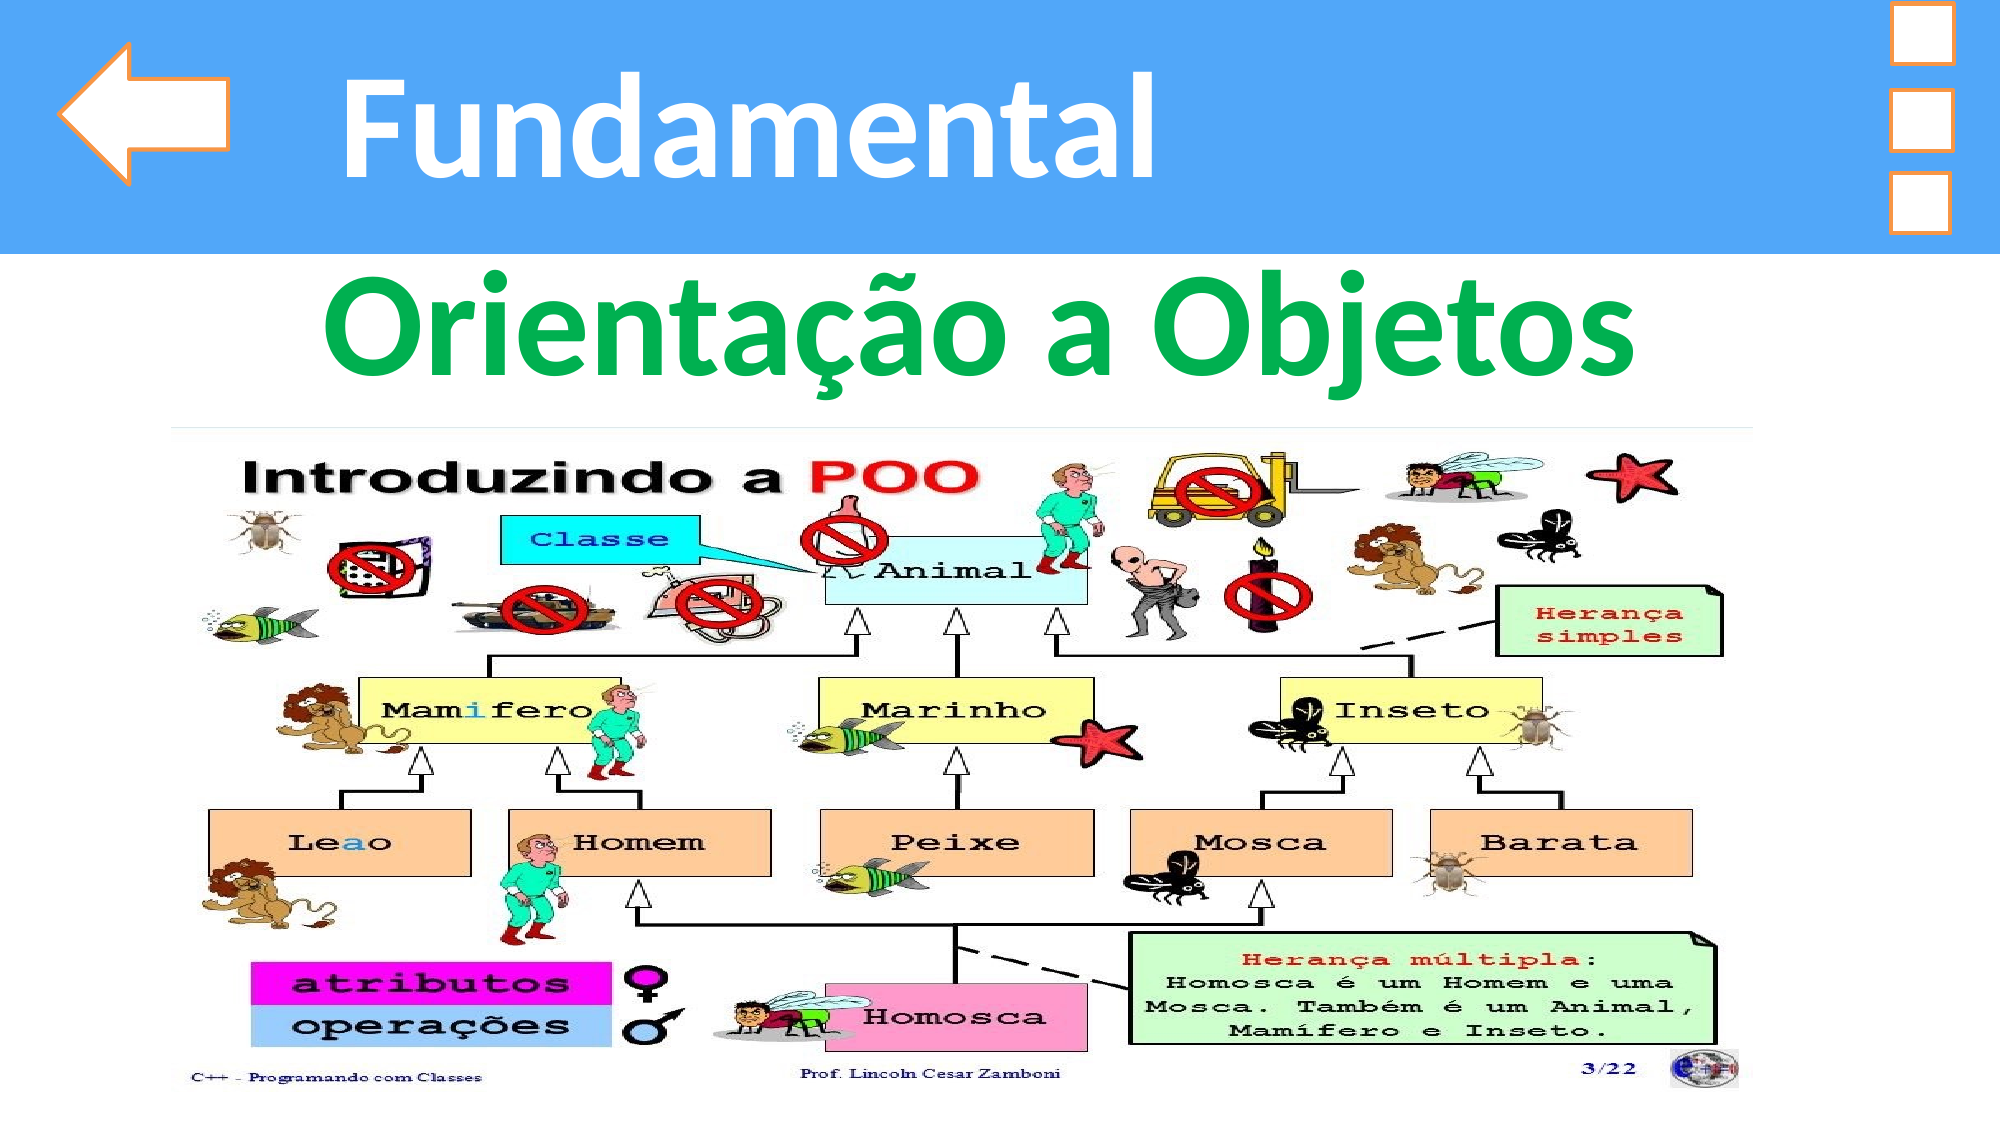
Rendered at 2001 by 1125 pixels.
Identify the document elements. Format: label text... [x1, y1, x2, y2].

text_box Fundamental [286, 3, 1907, 218]
text_box Orientação a Objetos [0, 218, 2000, 414]
text_box E aí cara! Beleza? [1371, 414, 1842, 540]
text_box [1907, 88, 1955, 153]
text_box [1890, 1, 1956, 66]
text_box [0, 0, 2000, 218]
picture [171, 427, 1753, 1092]
text_box [1907, 171, 1952, 218]
text_box [56, 41, 231, 187]
